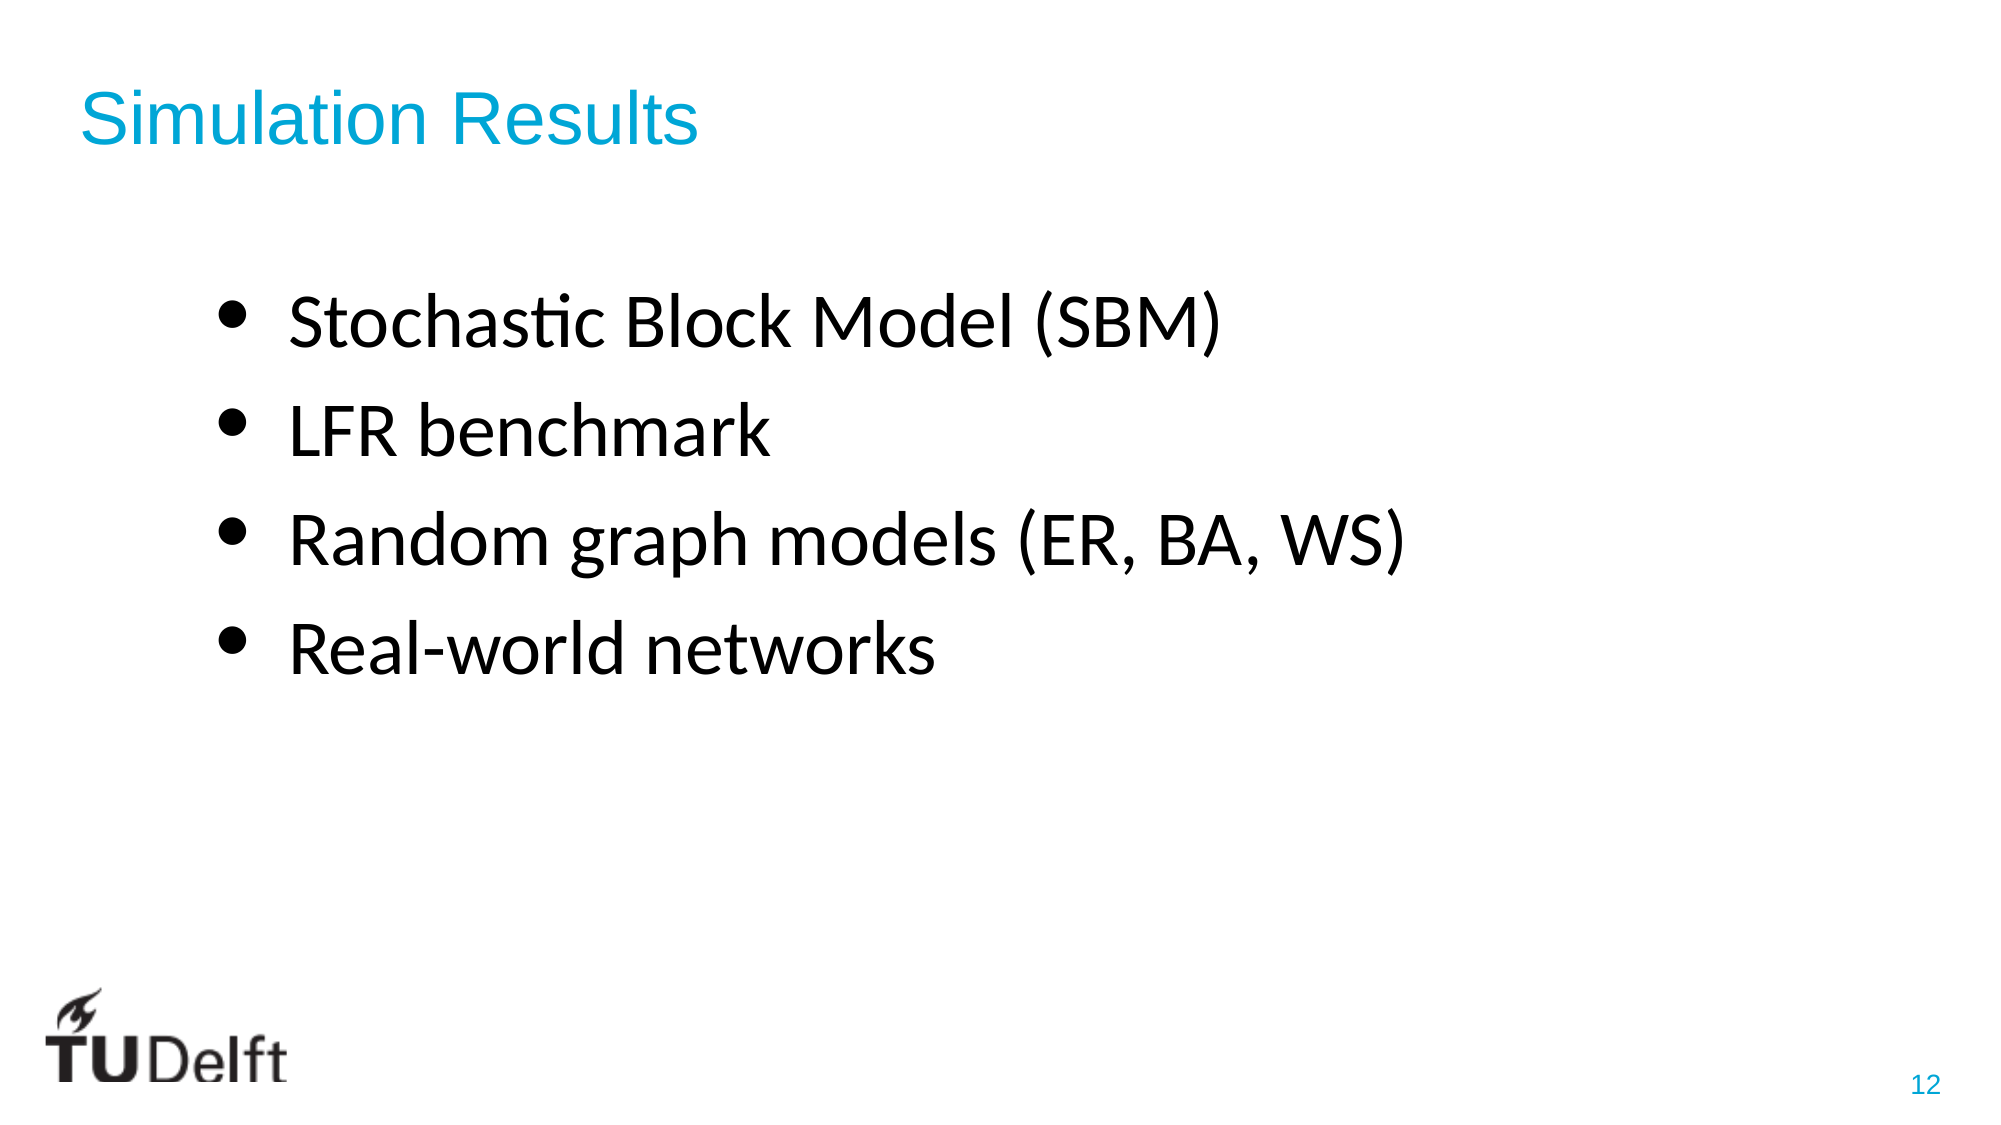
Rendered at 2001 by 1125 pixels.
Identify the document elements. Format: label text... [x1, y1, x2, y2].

list Stochastic Block Model (SBM) LFR benchmark Random graph models (ER, BA, WS) Real-world networks [198, 262, 1581, 945]
title Simulation Results [64, 45, 1939, 184]
